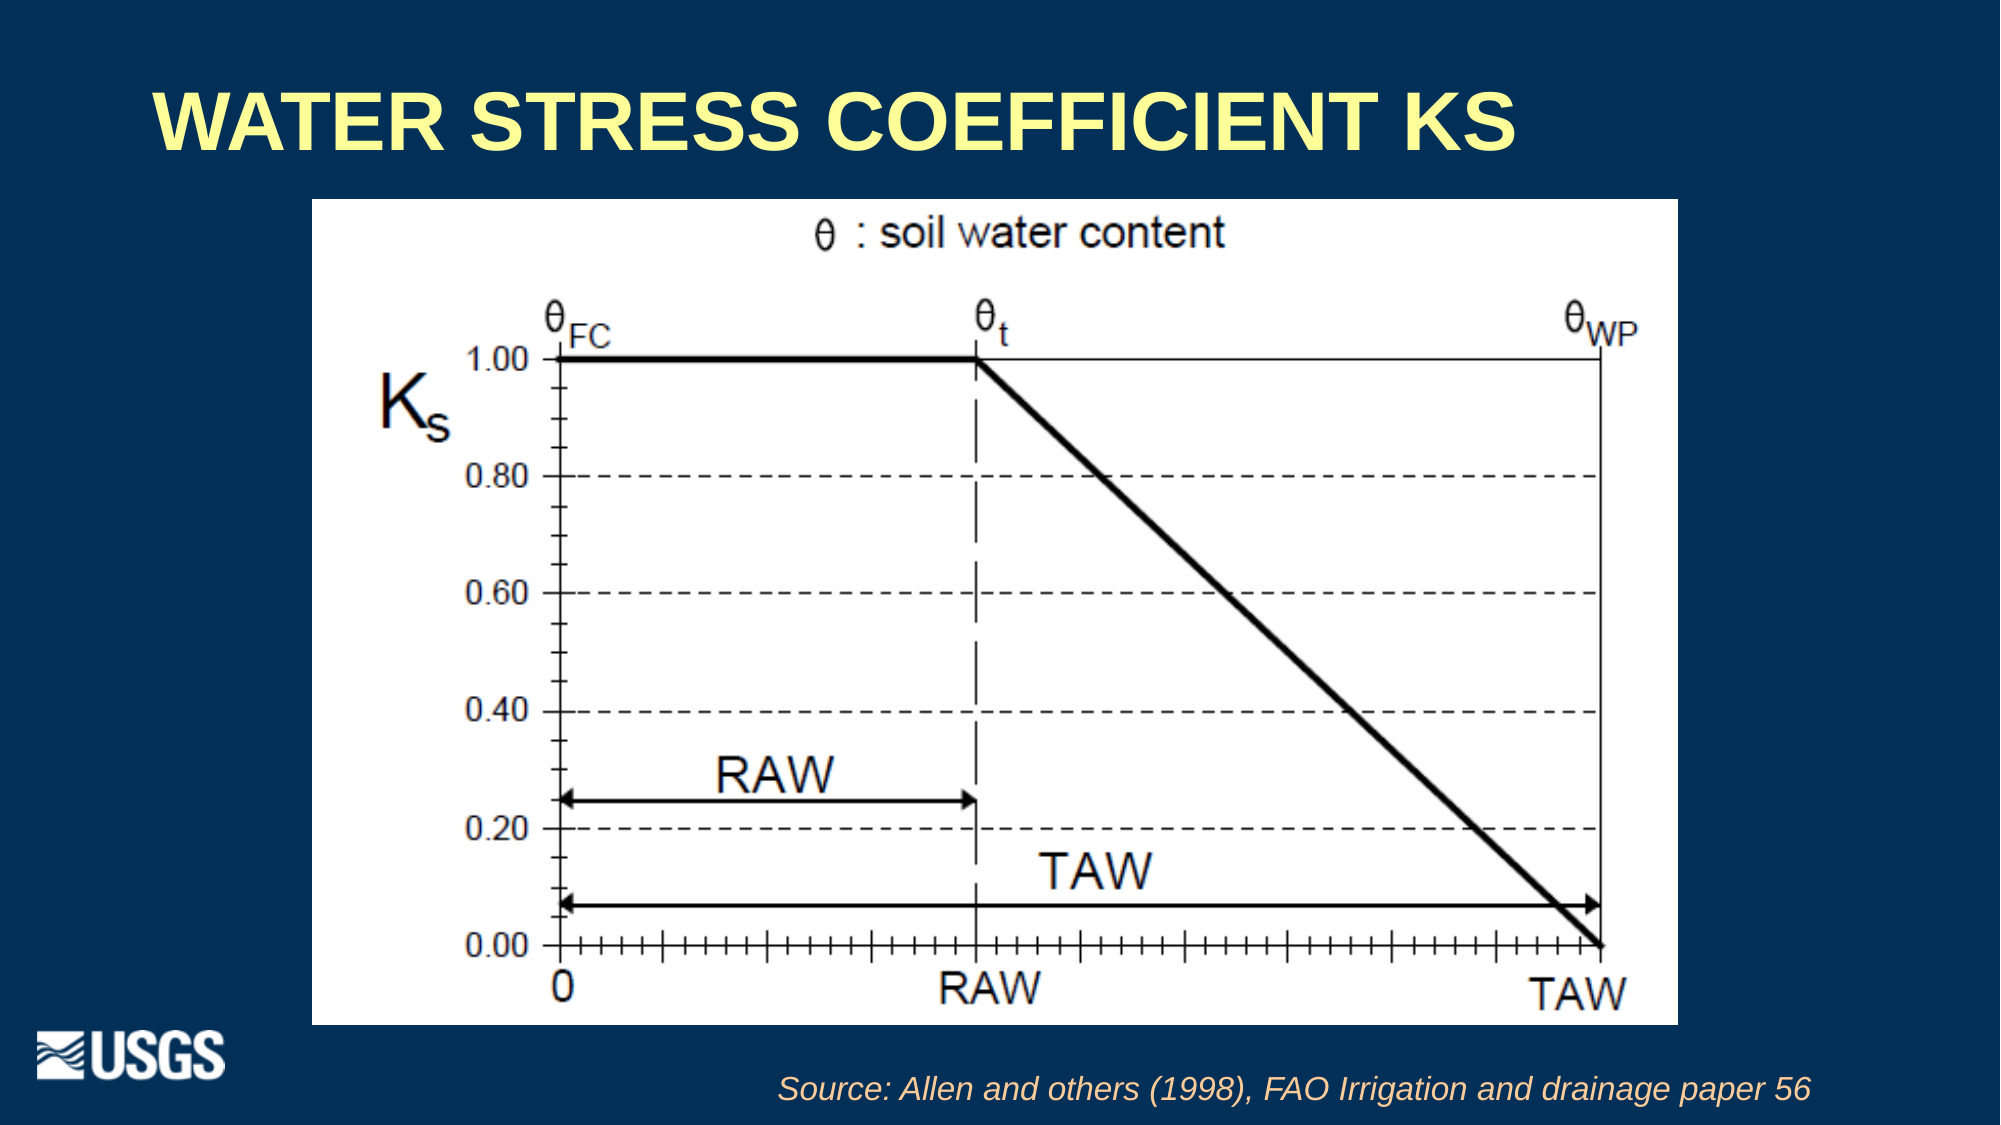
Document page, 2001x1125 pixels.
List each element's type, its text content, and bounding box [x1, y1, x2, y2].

title water stress coefficient Ks [137, 59, 1863, 278]
picture [312, 199, 1679, 1026]
text_box Source: Allen and others (1998), FAO Irrigation and drainage paper 56 [762, 1059, 1900, 1115]
